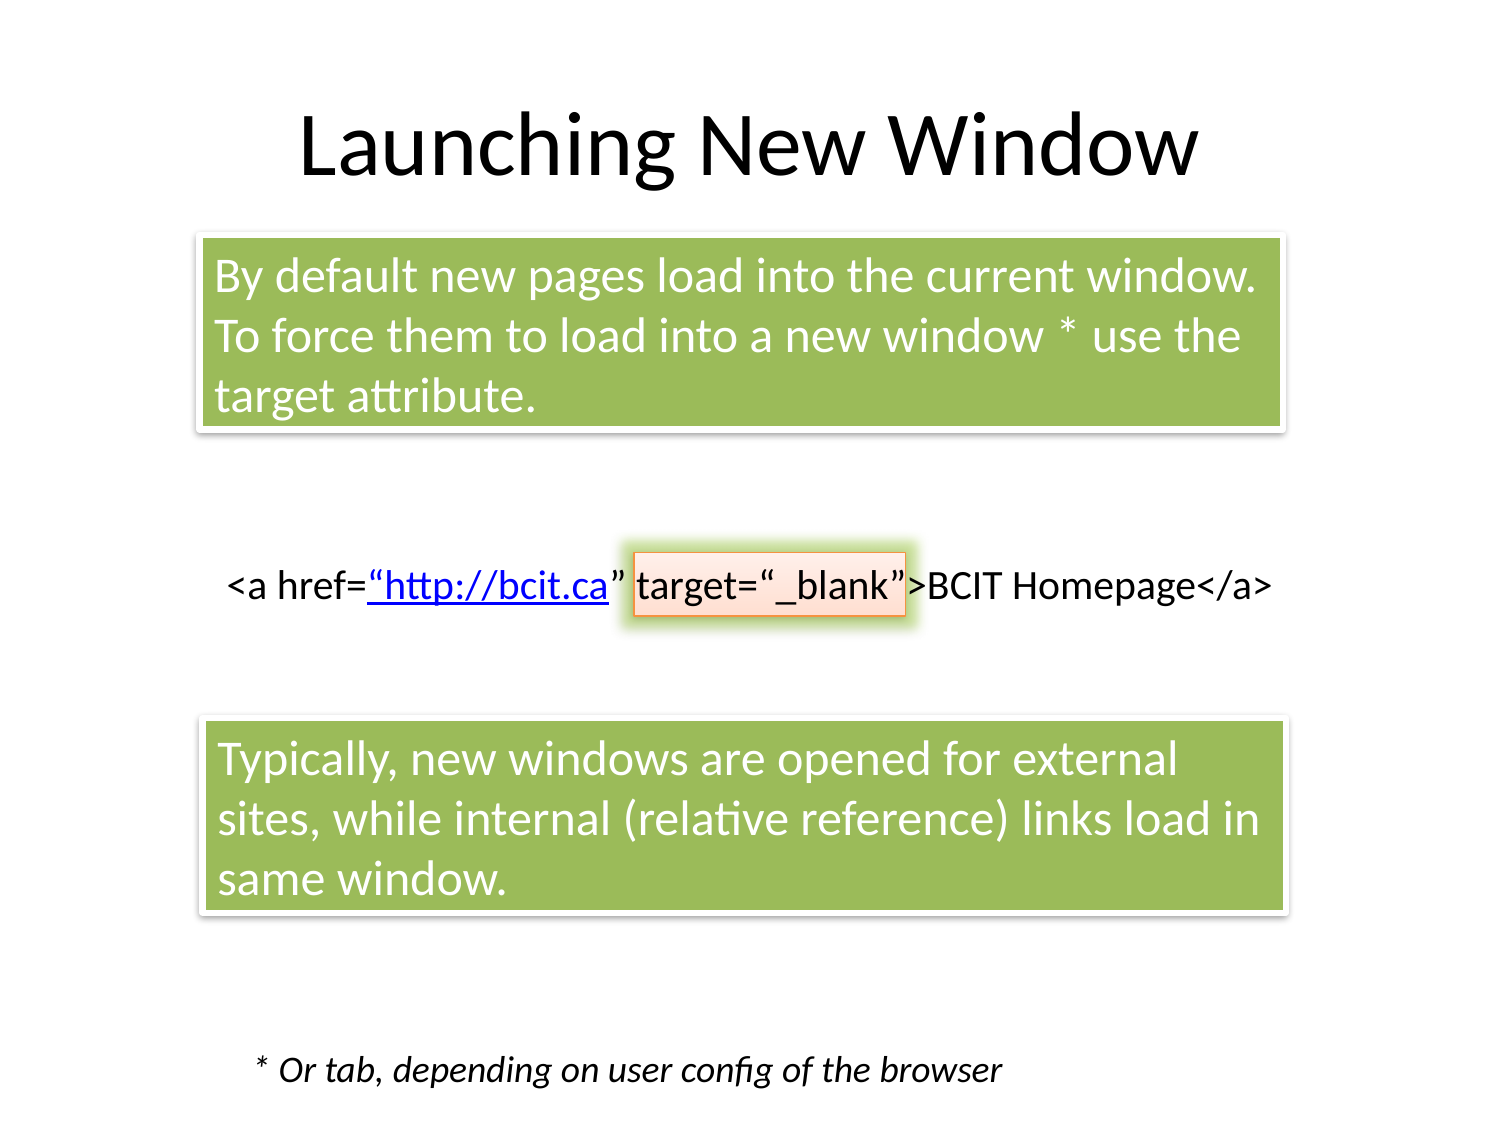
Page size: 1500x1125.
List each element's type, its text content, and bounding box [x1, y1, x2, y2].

title Launching New Window [75, 45, 1425, 233]
text_box * Or tab, depending on user config of the browser [236, 1037, 1286, 1097]
text_box By default new pages load into the current window. To force them to load into a new window * use the target attribute. [196, 232, 1286, 433]
text_box Typically, new windows are opened for external sites, while internal (relative reference) links load in same window. [199, 715, 1289, 916]
text_box <a href=“http://bcit.ca” target=“_blank”>BCIT Homepage</a> [164, 550, 1336, 616]
